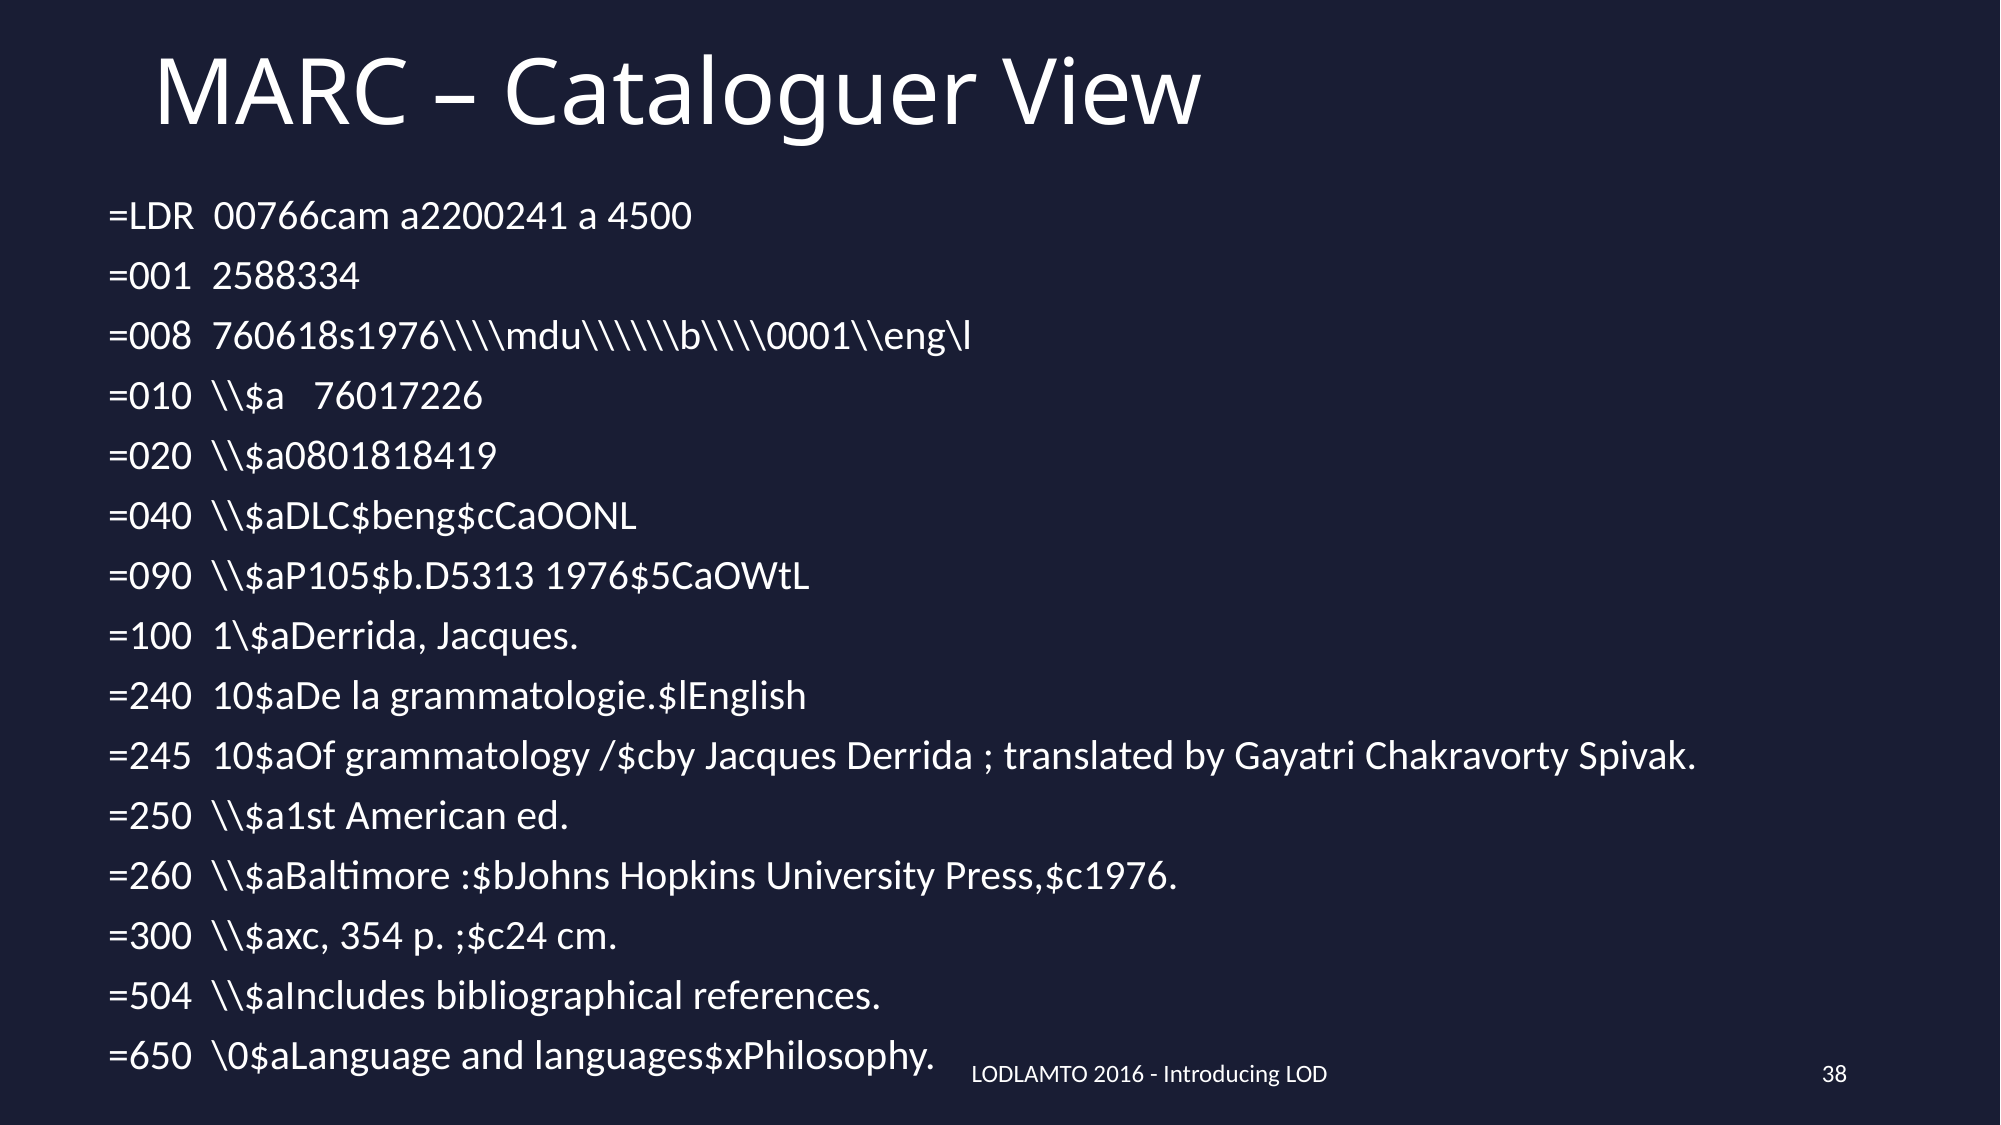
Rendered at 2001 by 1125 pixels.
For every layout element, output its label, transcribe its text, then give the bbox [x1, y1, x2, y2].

list =LDR 00766cam a2200241 a 4500 =001 2588334 =008 760618s1976\\\\mdu\\\\\\b\\\\0001\\eng\l =010 \\$a 76017226 =020 \\$a0801818419 =040 \\$aDLC$beng$cCaOONL =090 \\$aP105$b.D5313 1976$5CaOWtL =100 1\$aDerrida, Jacques. =240 10$aDe la grammatologie.$lEnglish =245 10$aOf grammatology /$cby Jacques Derrida ; translated by Gayatri Chakravorty Spivak. =250 \\$a1st American ed. =260 \\$aBaltimore :$bJohns Hopkins University Press,$c1976. =300 \\$axc, 354 p. ;$c24 cm. =504 \\$aIncludes bibliographical references. =650 \0$aLanguage and languages$xPhilosophy. [93, 170, 1863, 1071]
slide_number 38 [1412, 1042, 1863, 1103]
title MARC – Cataloguer View [137, 18, 1863, 170]
footer LODLAMTO 2016 - Introducing LOD [812, 1042, 1412, 1103]
